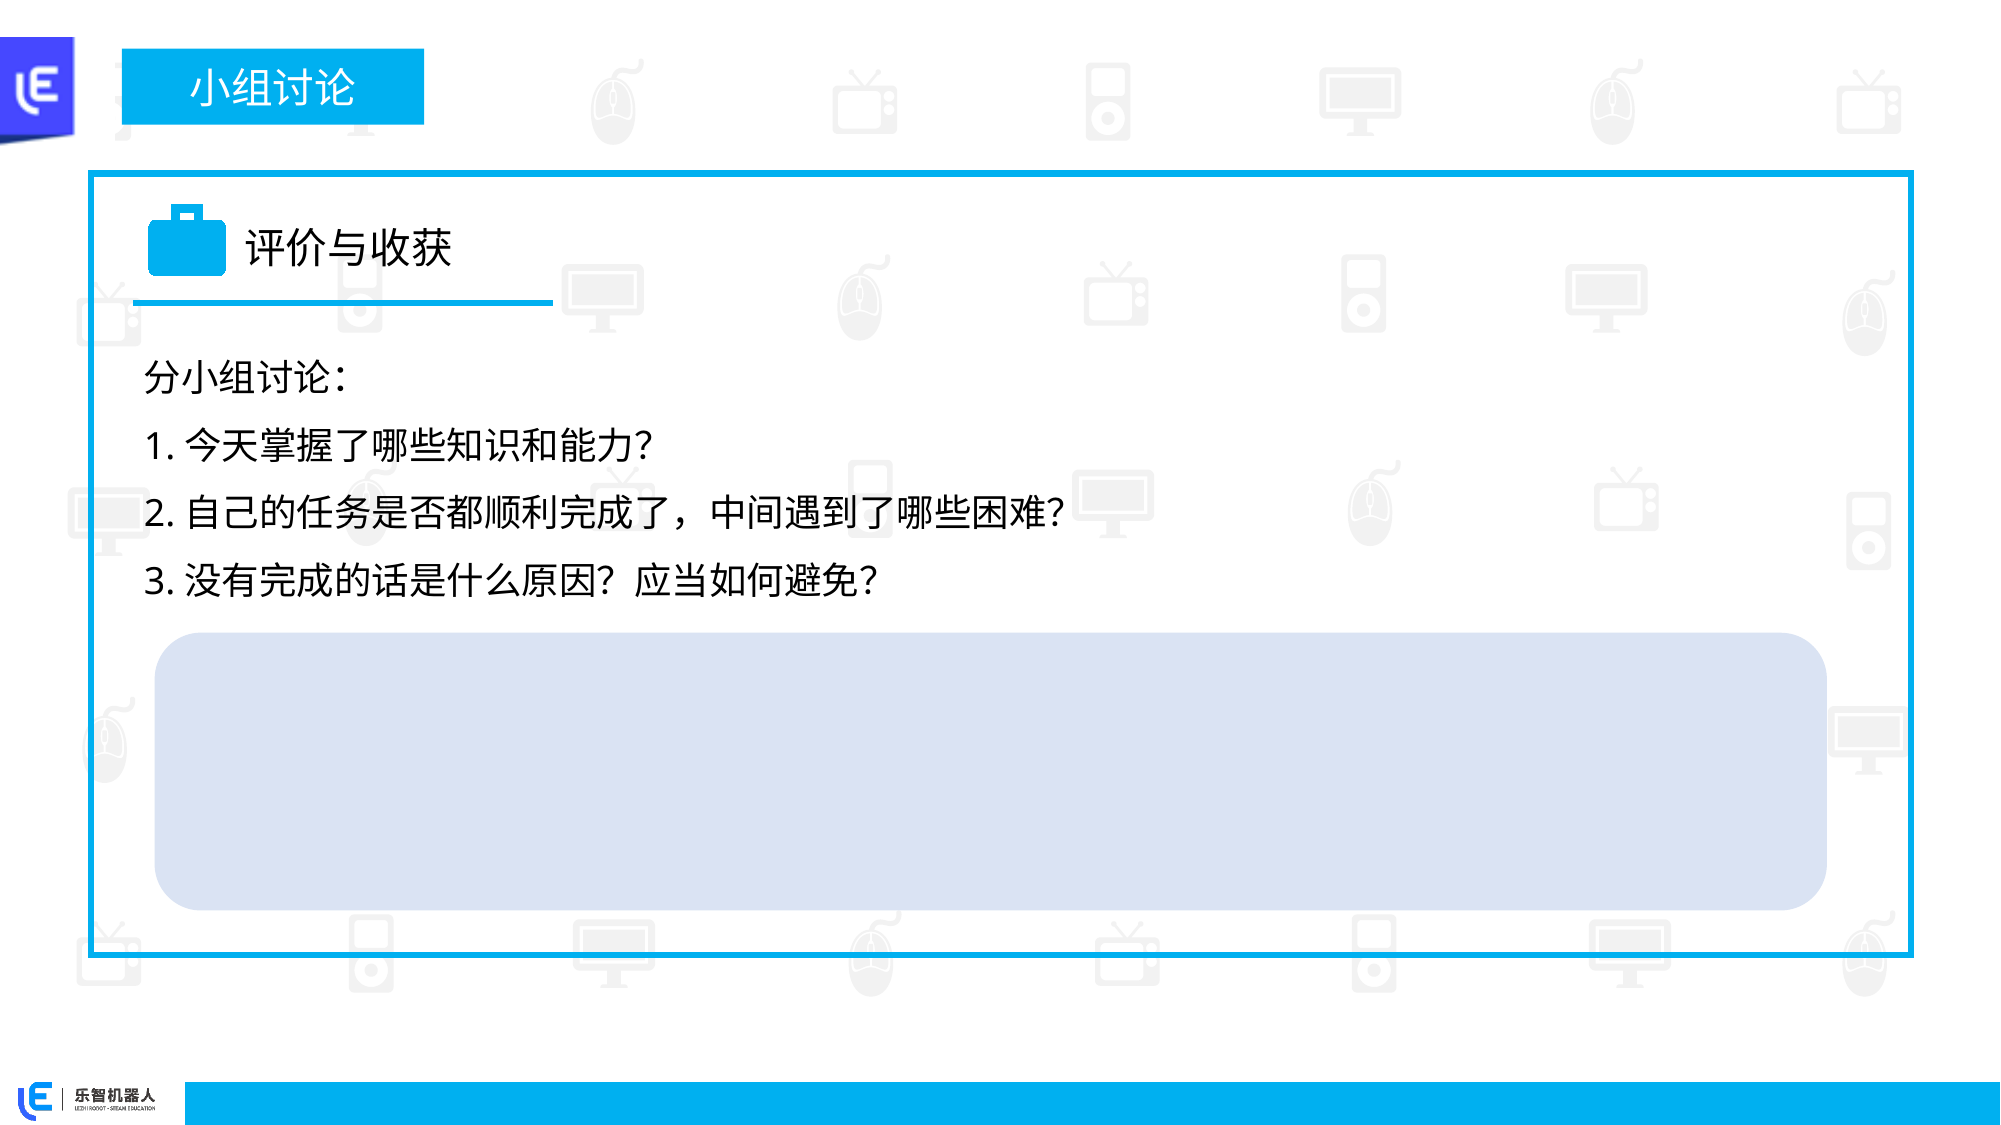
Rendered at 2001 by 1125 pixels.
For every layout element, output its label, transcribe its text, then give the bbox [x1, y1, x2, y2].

picture [0, 37, 115, 150]
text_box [18, 58, 2000, 1125]
text_box 小组讨论 [121, 48, 425, 58]
